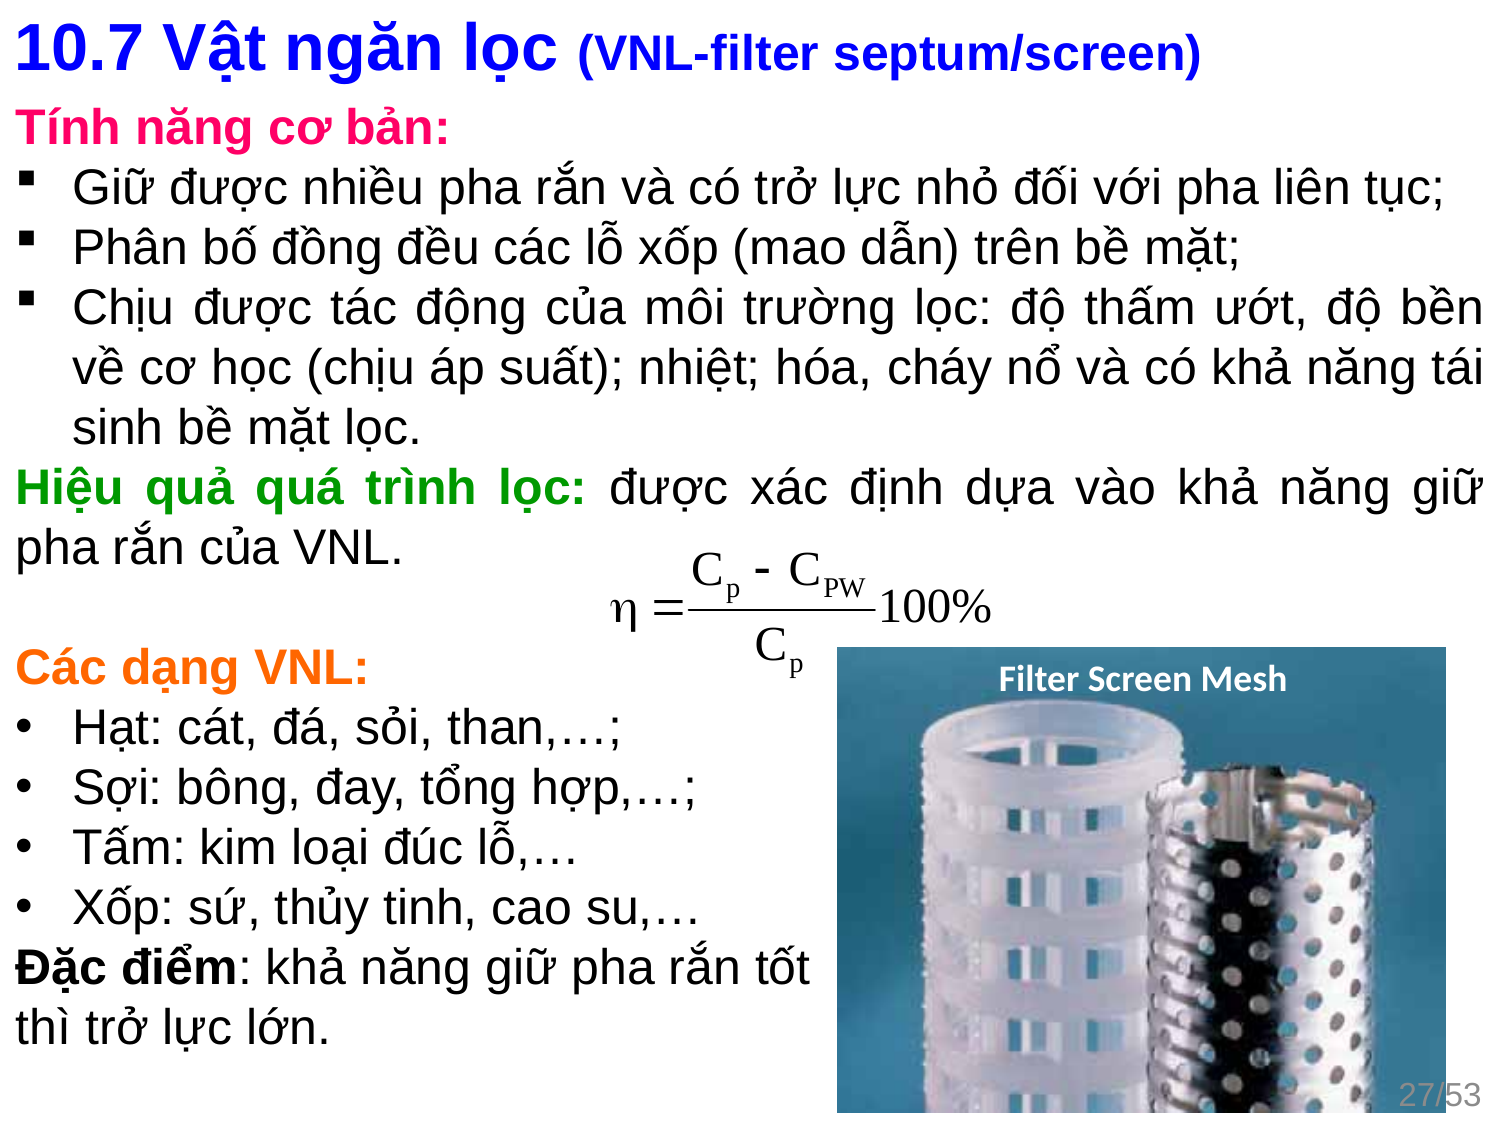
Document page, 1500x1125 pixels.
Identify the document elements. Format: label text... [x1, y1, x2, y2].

text_box Tính năng cơ bản: Giữ được nhiều pha rắn và có trở lực nhỏ đối với pha liên tục; Phân bố đồng đều các lỗ xốp (mao dẫn) trên bề mặt; Chịu được tác động của môi trường lọc: độ thấm ướt, độ bền về cơ học (chịu áp suất); nhiệt; hóa, cháy nổ và có khả năng tái sinh bề mặt lọc. Hiệu quả quá trình lọc: được xác định dựa vào khả năng giữ pha rắn của VNL. Các dạng VNL: Hạt: cát, đá, sỏi, than,…; Sợi: bông, đay, tổng hợp,…; Tấm: kim loại đúc lỗ,… Xốp: sứ, thủy tinh, cao su,… Đặc điểm: khả năng giữ pha rắn tốt thì trở lực lớn. [1, 87, 1500, 1063]
picture [837, 646, 1446, 1113]
slide_number 27/53 [1146, 1063, 1497, 1124]
text_box 10.7 Vật ngăn lọc (VNL-filter septum/screen) [0, 0, 1500, 89]
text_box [603, 536, 1001, 688]
